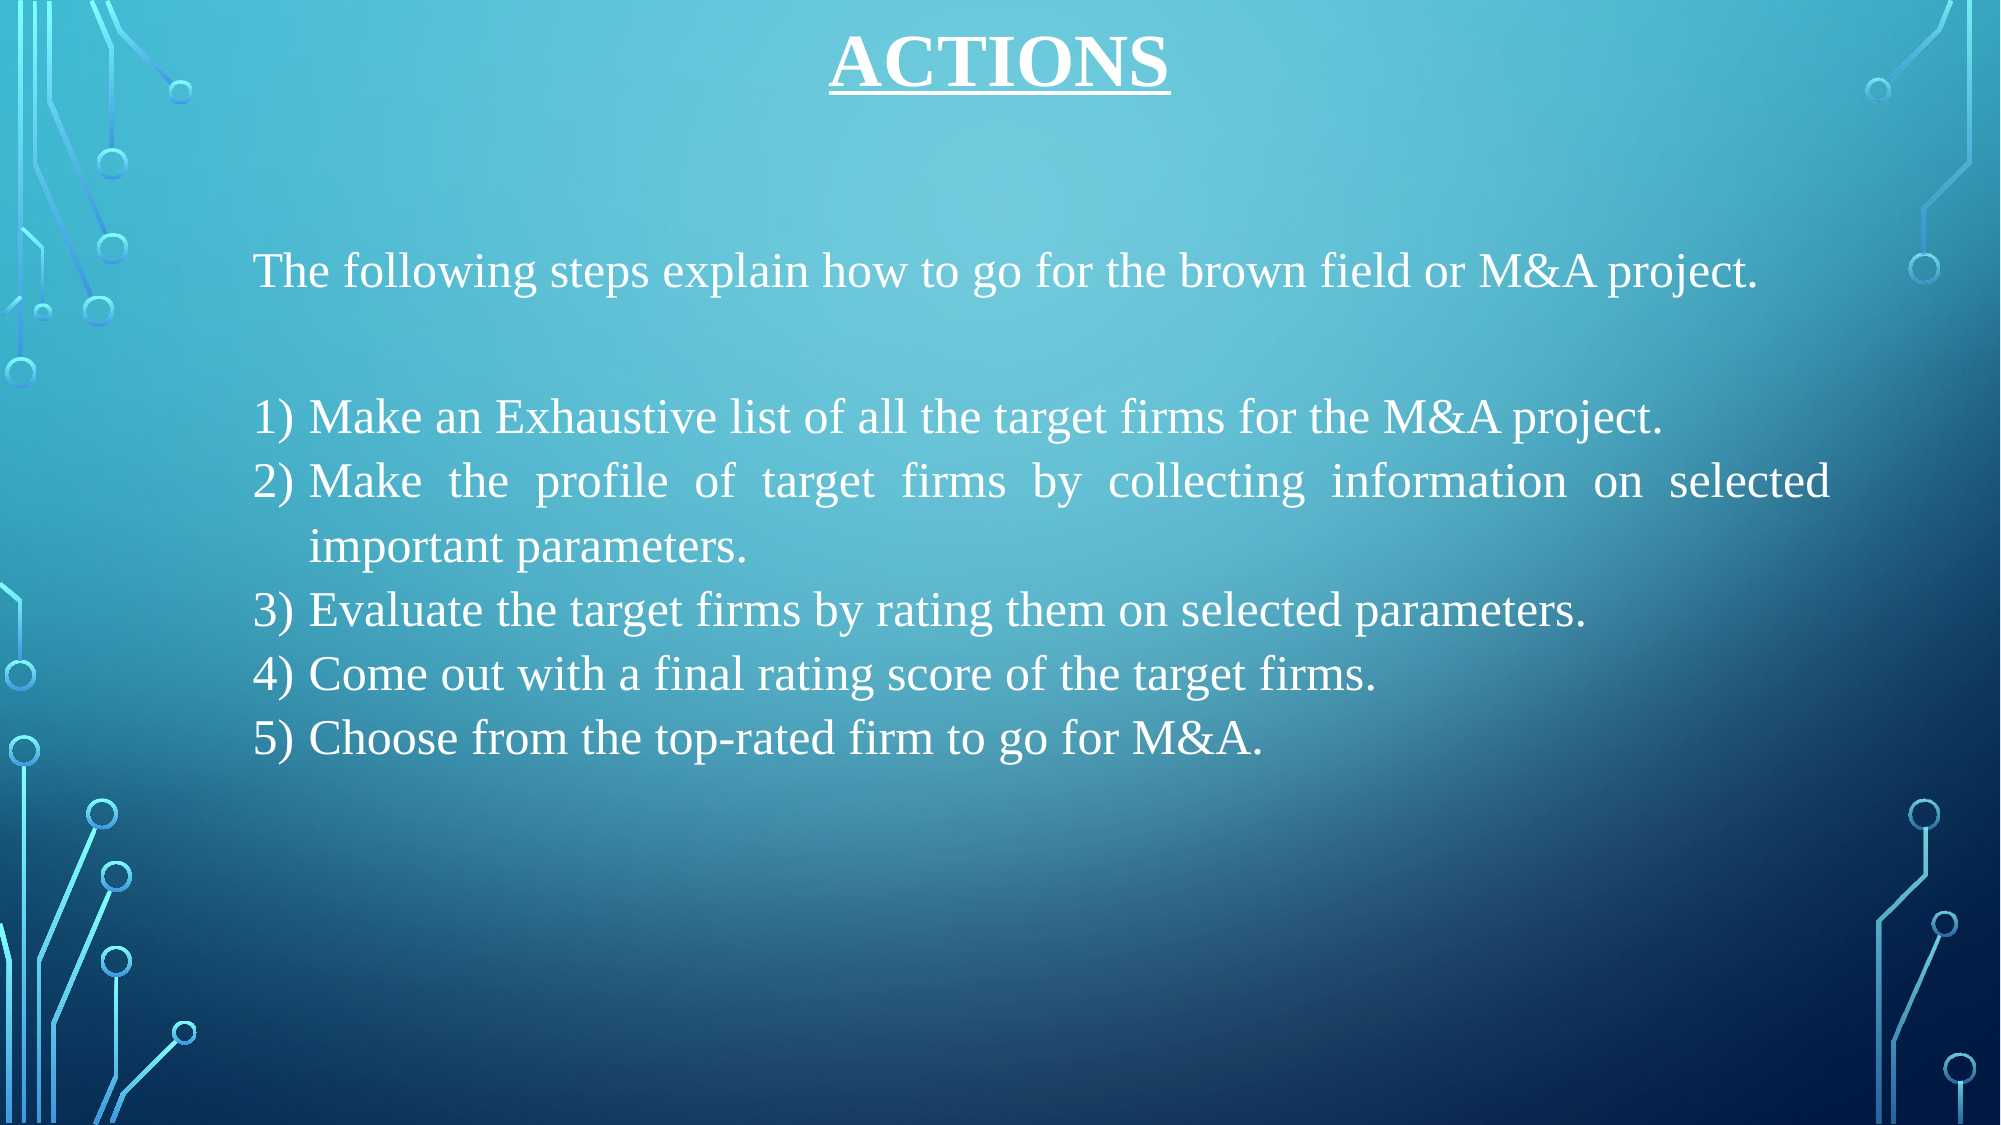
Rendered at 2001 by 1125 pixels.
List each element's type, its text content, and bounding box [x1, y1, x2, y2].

text_box The following steps explain how to go for the brown field or M&A project. Make an Exhaustive list of all the target firms for the M&A project. Make the profile of target firms by collecting information on selected important parameters. Evaluate the target firms by rating them on selected parameters. Come out with a final rating score of the target firms. Choose from the top-rated firm to go for M&A. [237, 226, 1847, 772]
title ACTIONS [737, 0, 1263, 184]
